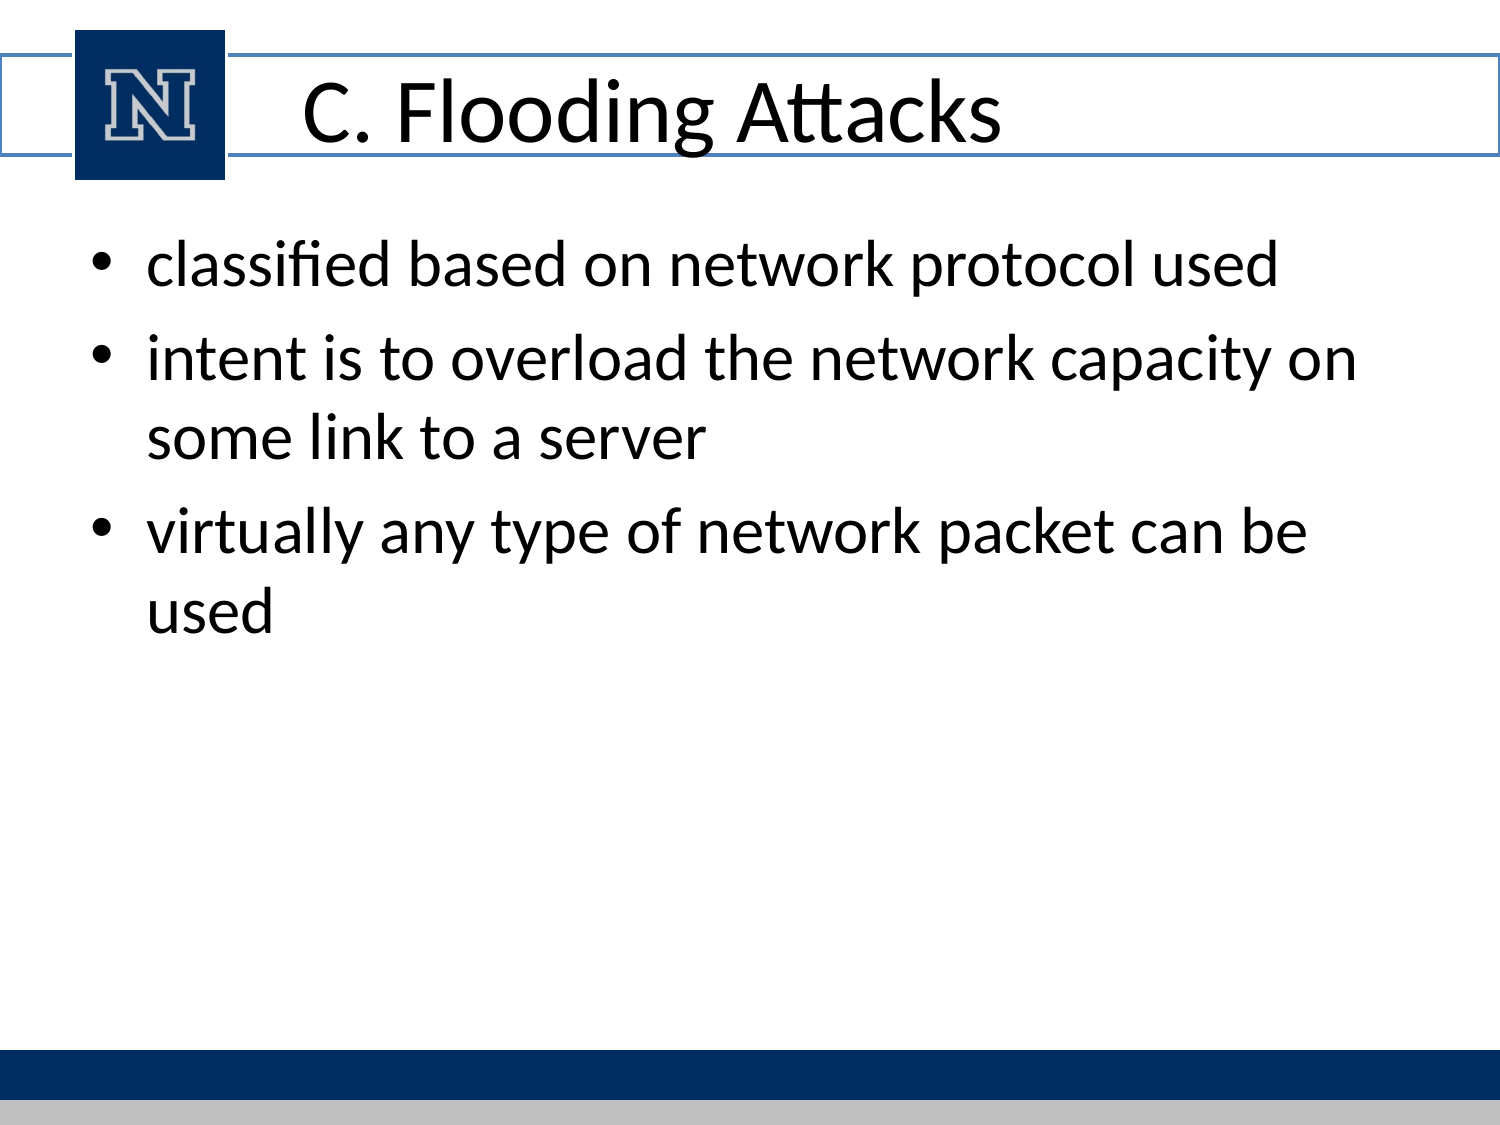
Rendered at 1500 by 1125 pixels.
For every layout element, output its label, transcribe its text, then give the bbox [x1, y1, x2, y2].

title C. Flooding Attacks [287, 12, 1475, 200]
picture [75, 30, 225, 180]
list classified based on network protocol used intent is to overload the network capacity on some link to a server virtually any type of network packet can be used [75, 212, 1425, 1005]
